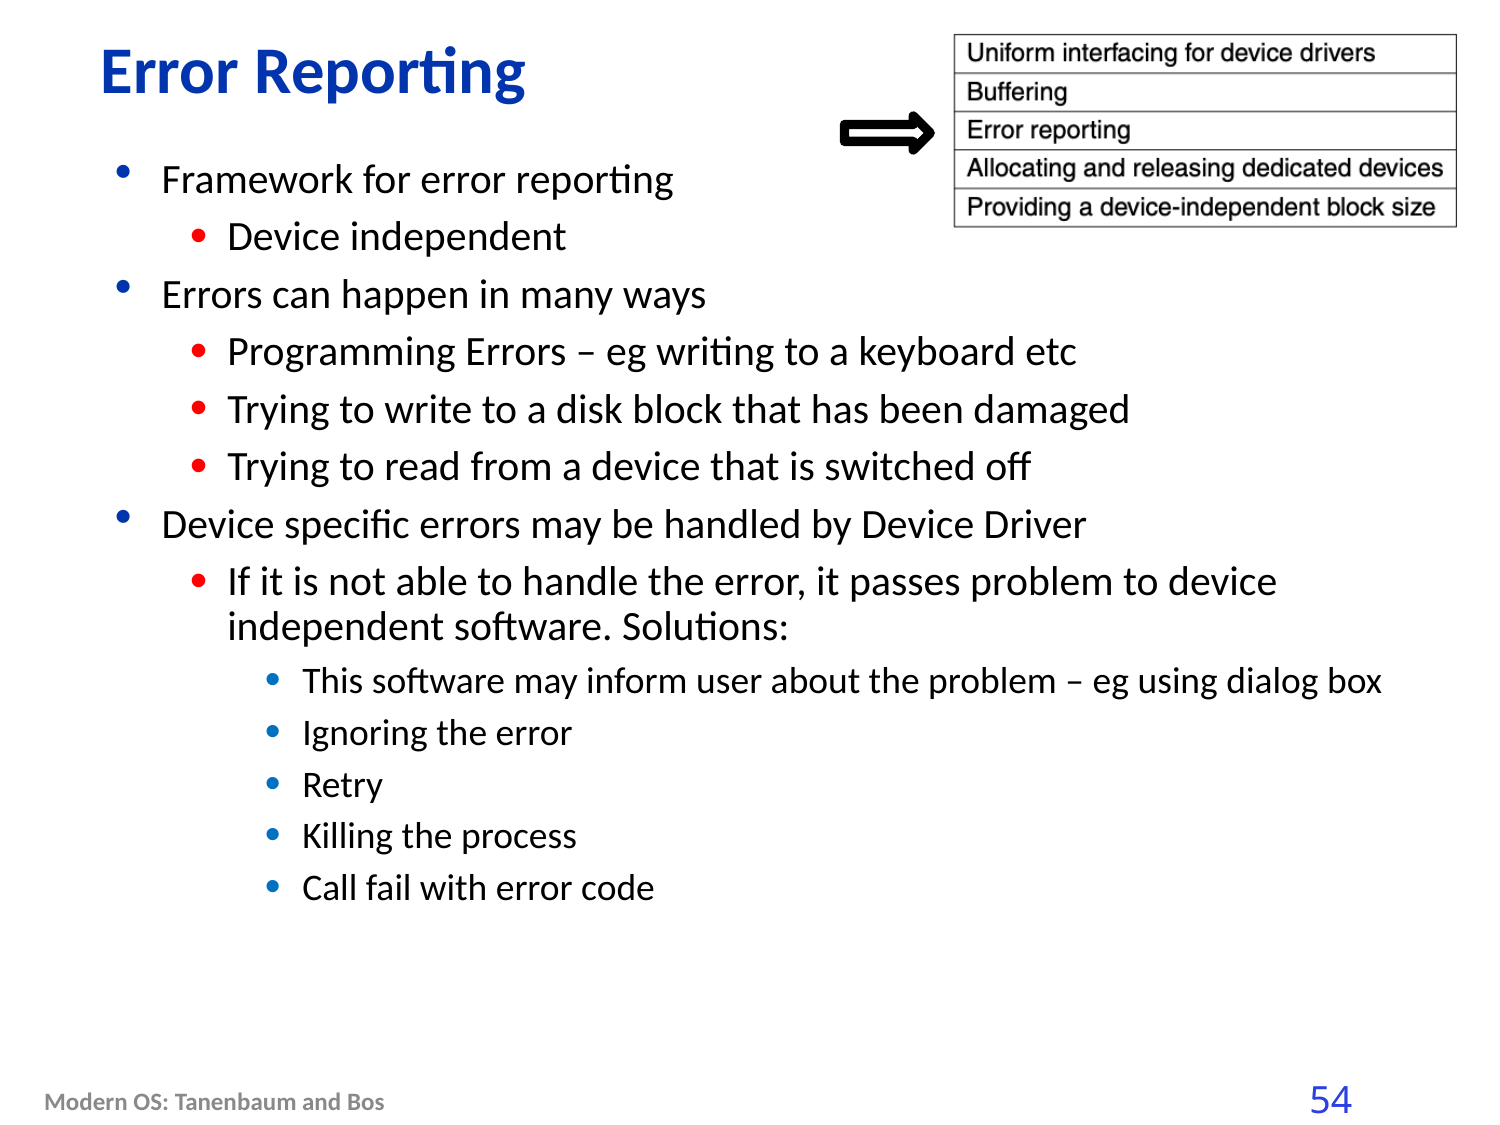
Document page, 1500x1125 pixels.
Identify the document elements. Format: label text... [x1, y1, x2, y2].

text_box [844, 116, 924, 150]
list Framework for error reporting Device independent Errors can happen in many ways Programming Errors – eg writing to a keyboard etc Trying to write to a disk block that has been damaged Trying to read from a device that is switched off Device specific errors may be handled by Device Driver If it is not able to handle the error, it passes problem to device independent software. Solutions: This software may inform user about the problem – eg using dialog box Ignoring the error Retry Killing the process Call fail with error code [99, 149, 1400, 988]
picture [929, 20, 1498, 246]
title Error Reporting [85, 28, 924, 117]
text_box Modern OS: Tanenbaum and Bos [29, 1082, 668, 1120]
